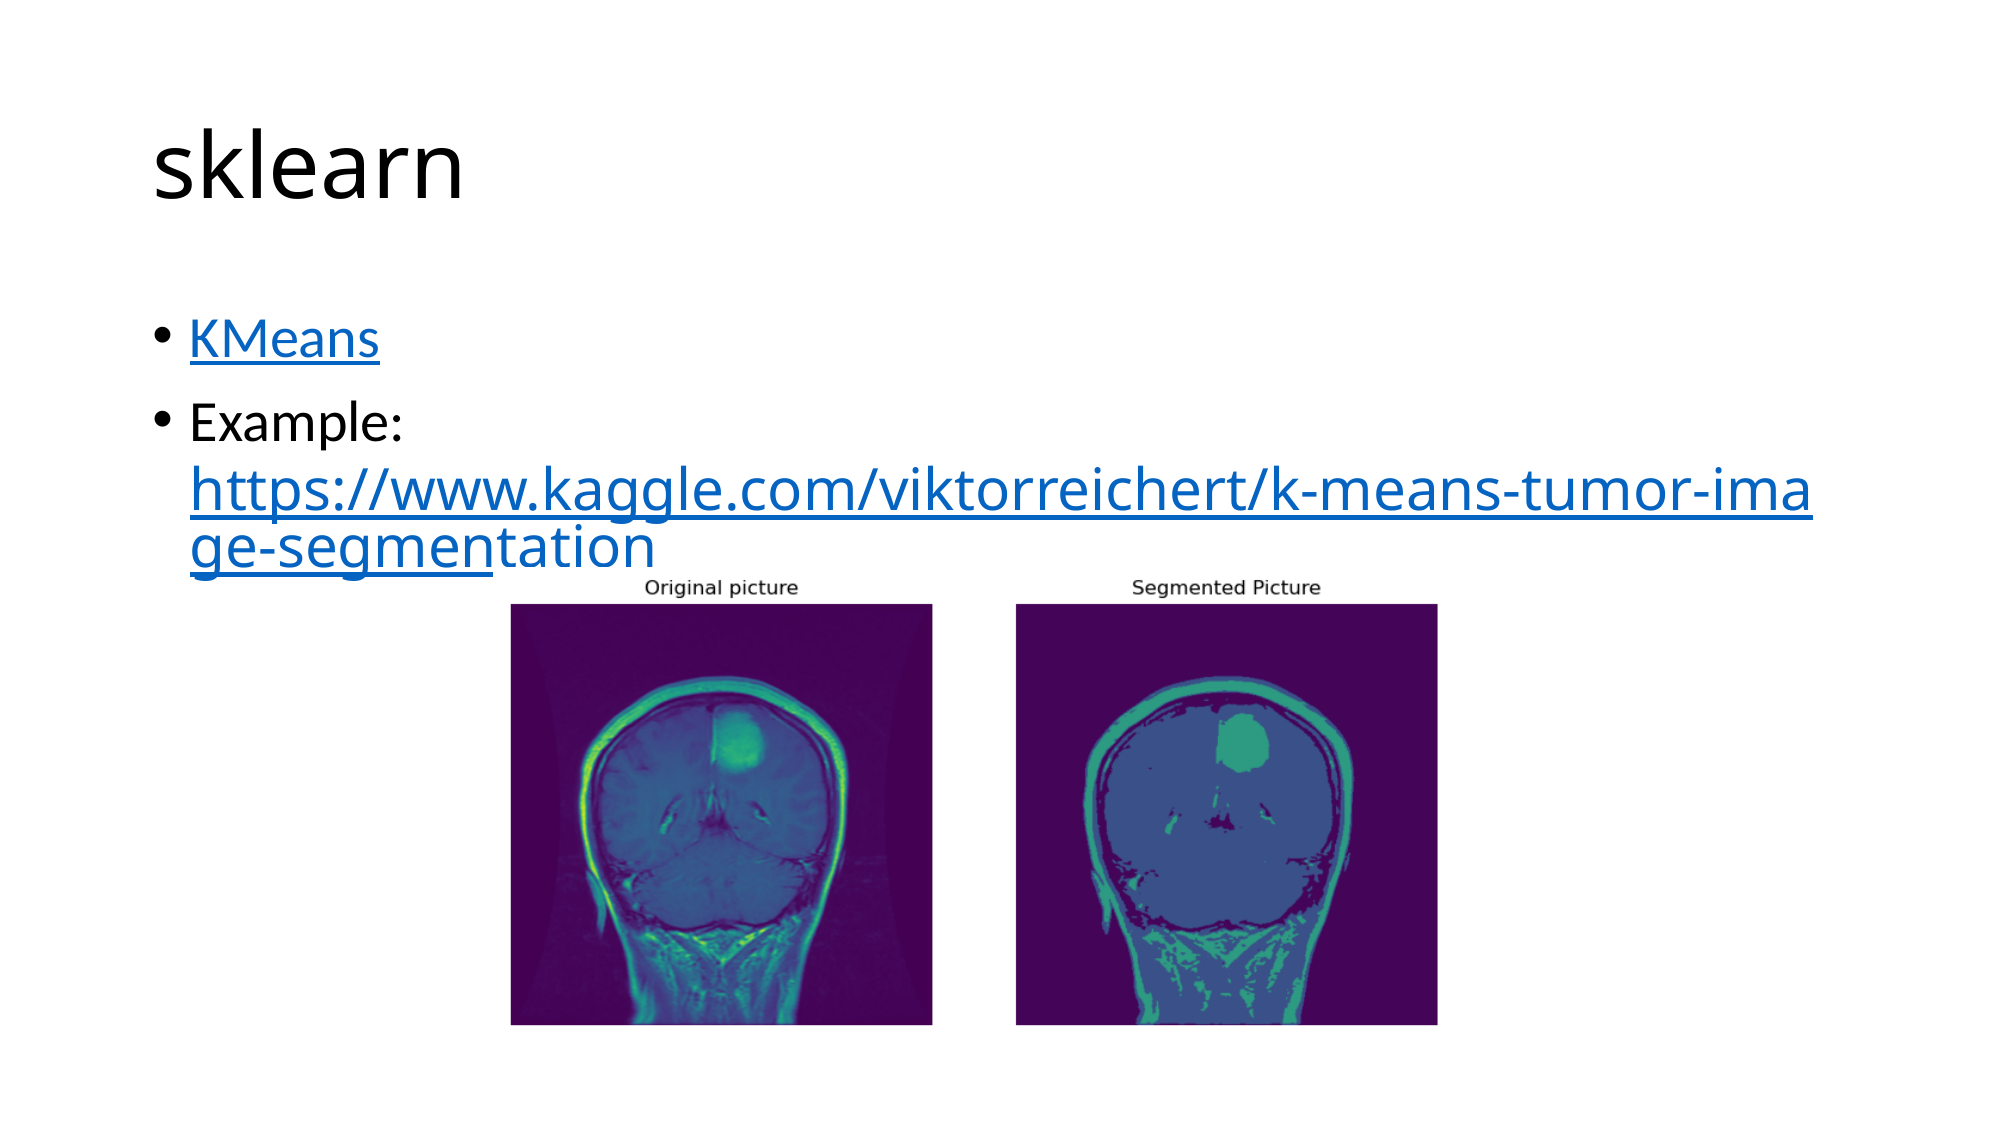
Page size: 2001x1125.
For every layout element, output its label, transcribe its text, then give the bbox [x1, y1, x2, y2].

title sklearn [137, 59, 1863, 278]
list KMeans Example: https://www.kaggle.com/viktorreichert/k-means-tumor-image-segmentation [137, 299, 1863, 1014]
picture [493, 567, 1452, 1036]
